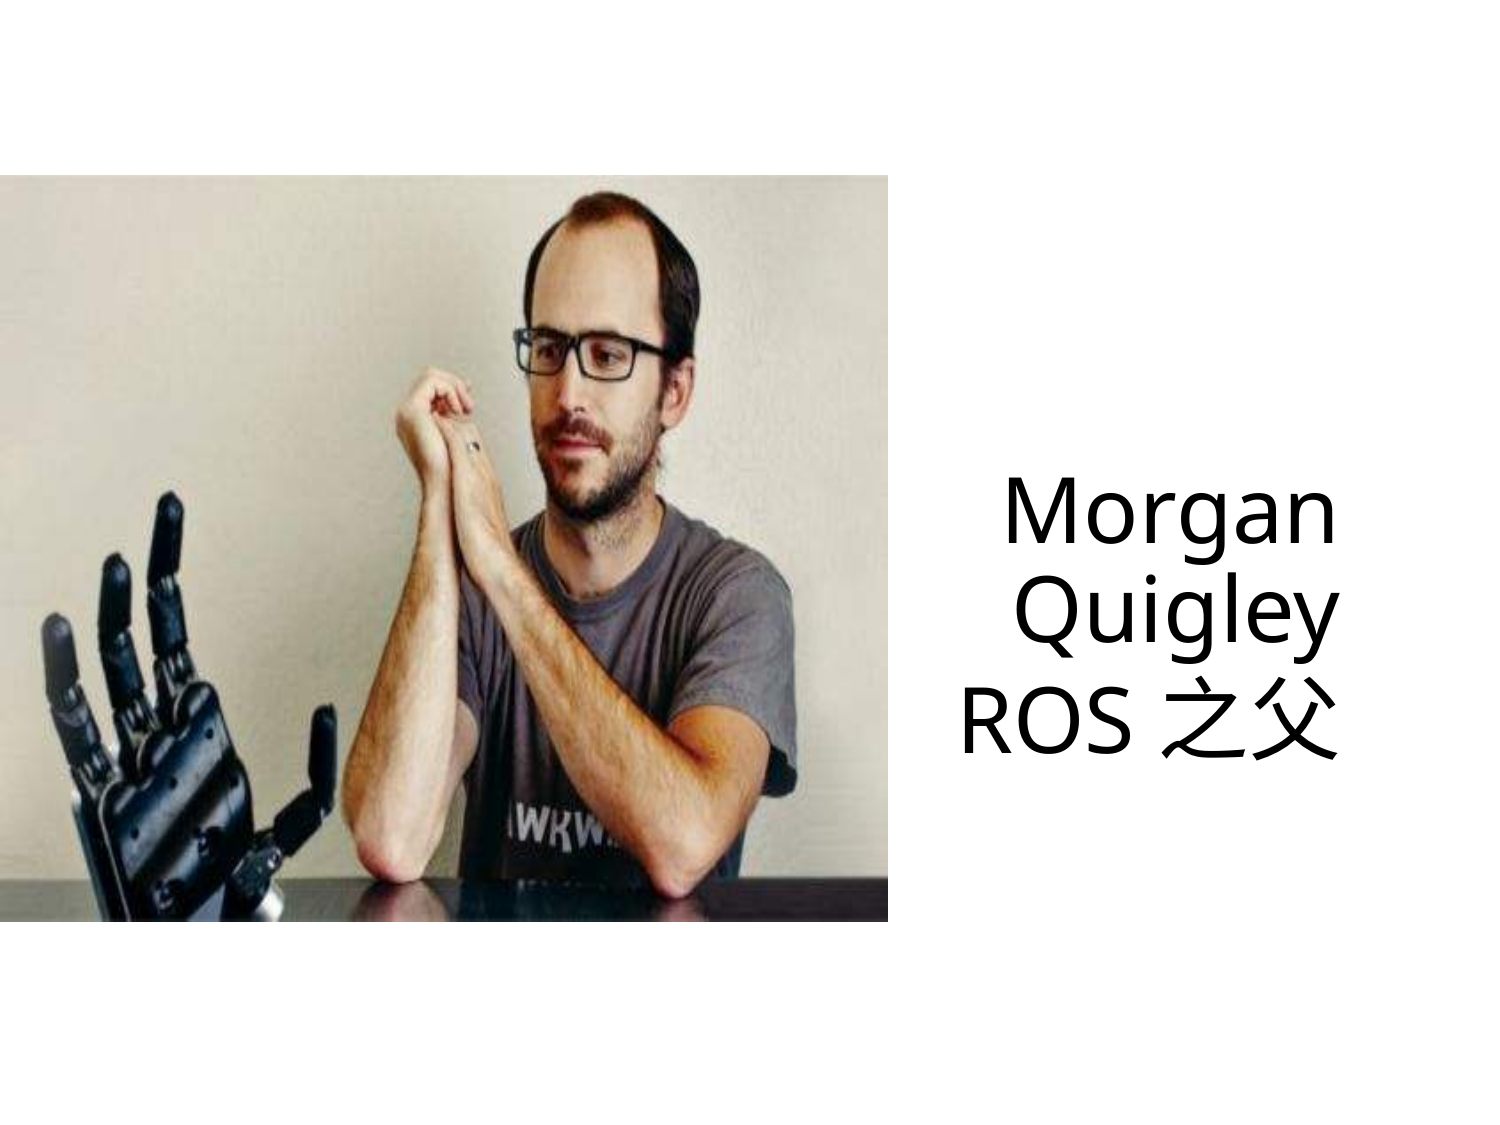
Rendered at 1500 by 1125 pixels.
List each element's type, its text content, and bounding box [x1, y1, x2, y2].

text_box Morgan Quigley ROS之父 [860, 103, 1356, 1012]
picture [0, 175, 888, 922]
